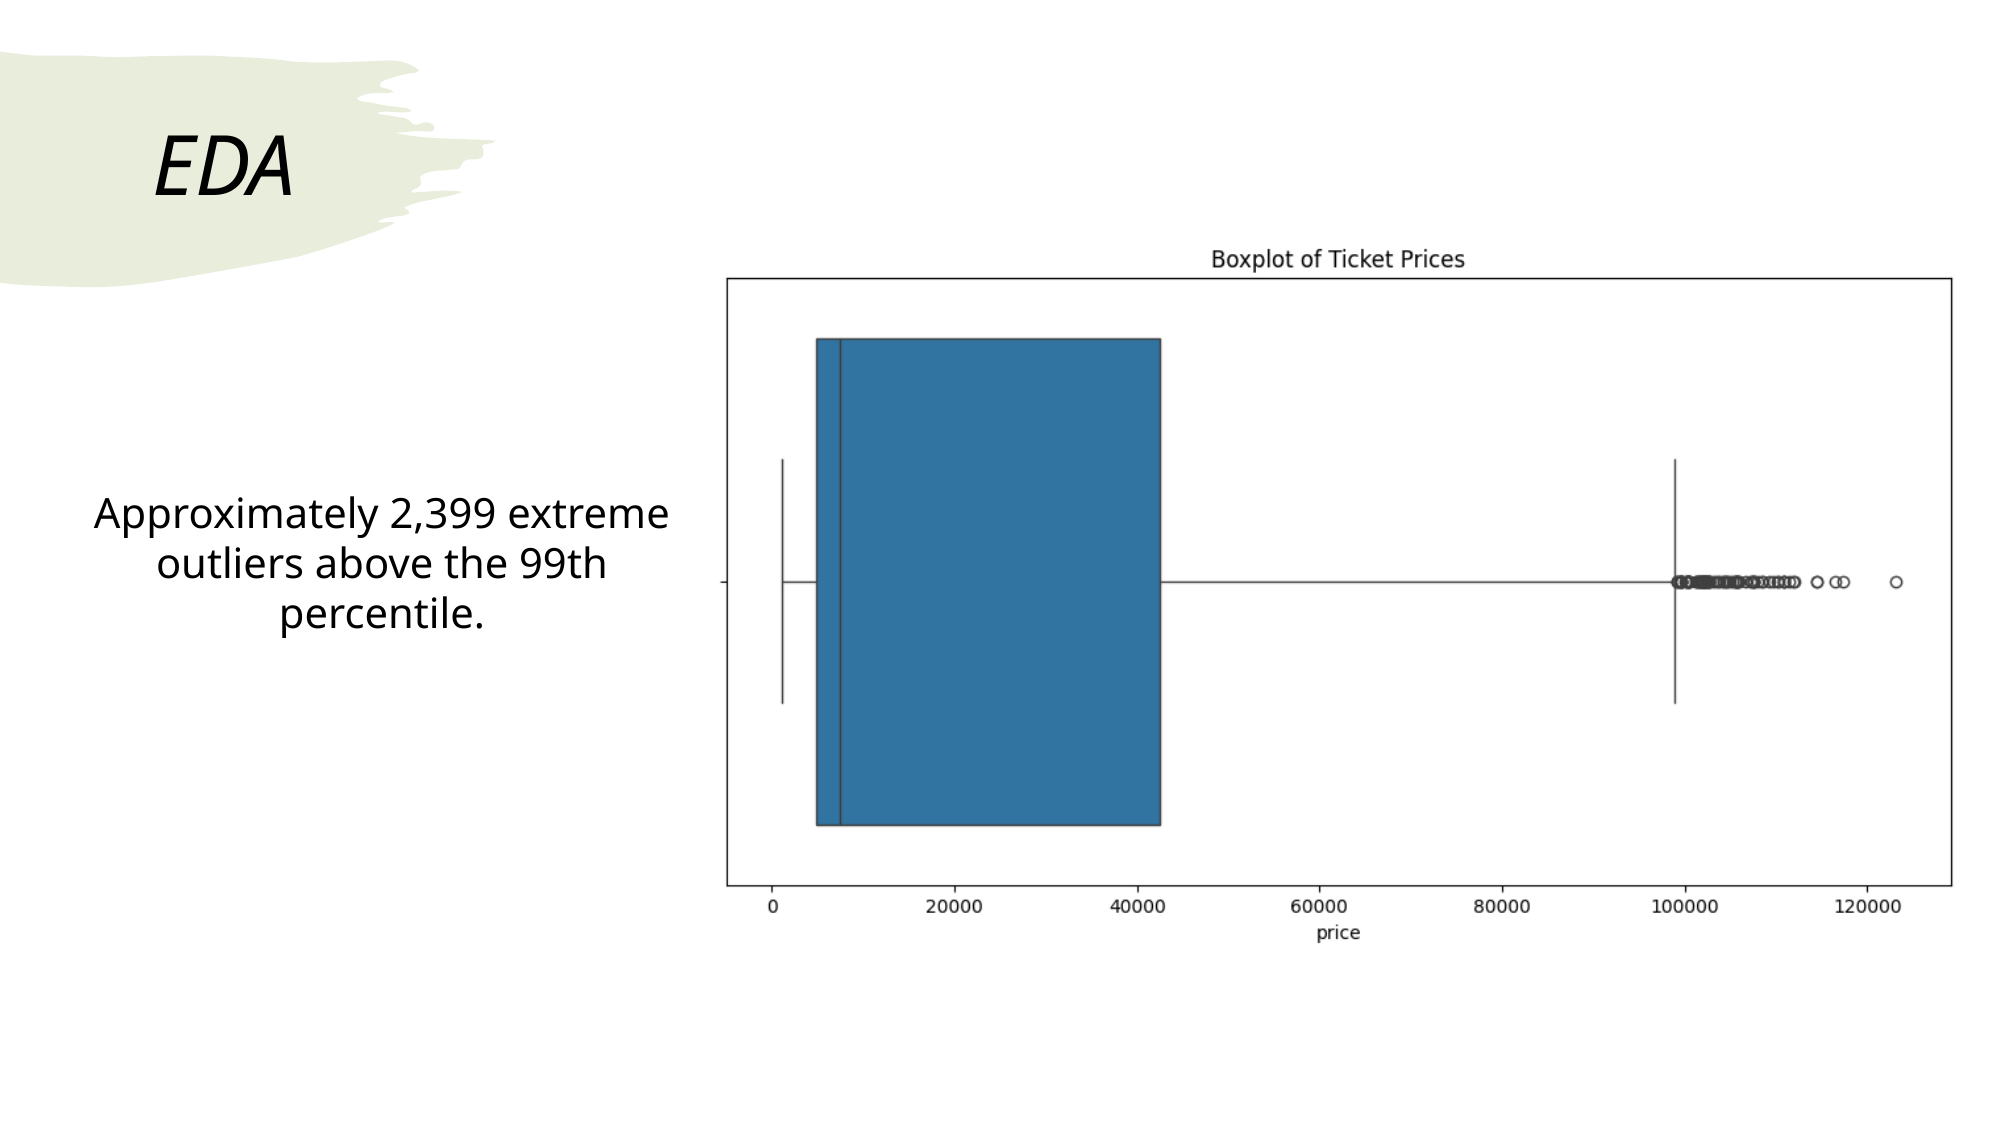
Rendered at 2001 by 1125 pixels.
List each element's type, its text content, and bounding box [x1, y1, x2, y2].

picture [707, 236, 1963, 955]
text_box Approximately 2,399 extreme outliers above the 99th percentile. [78, 479, 686, 644]
title EDA [137, 59, 1863, 278]
